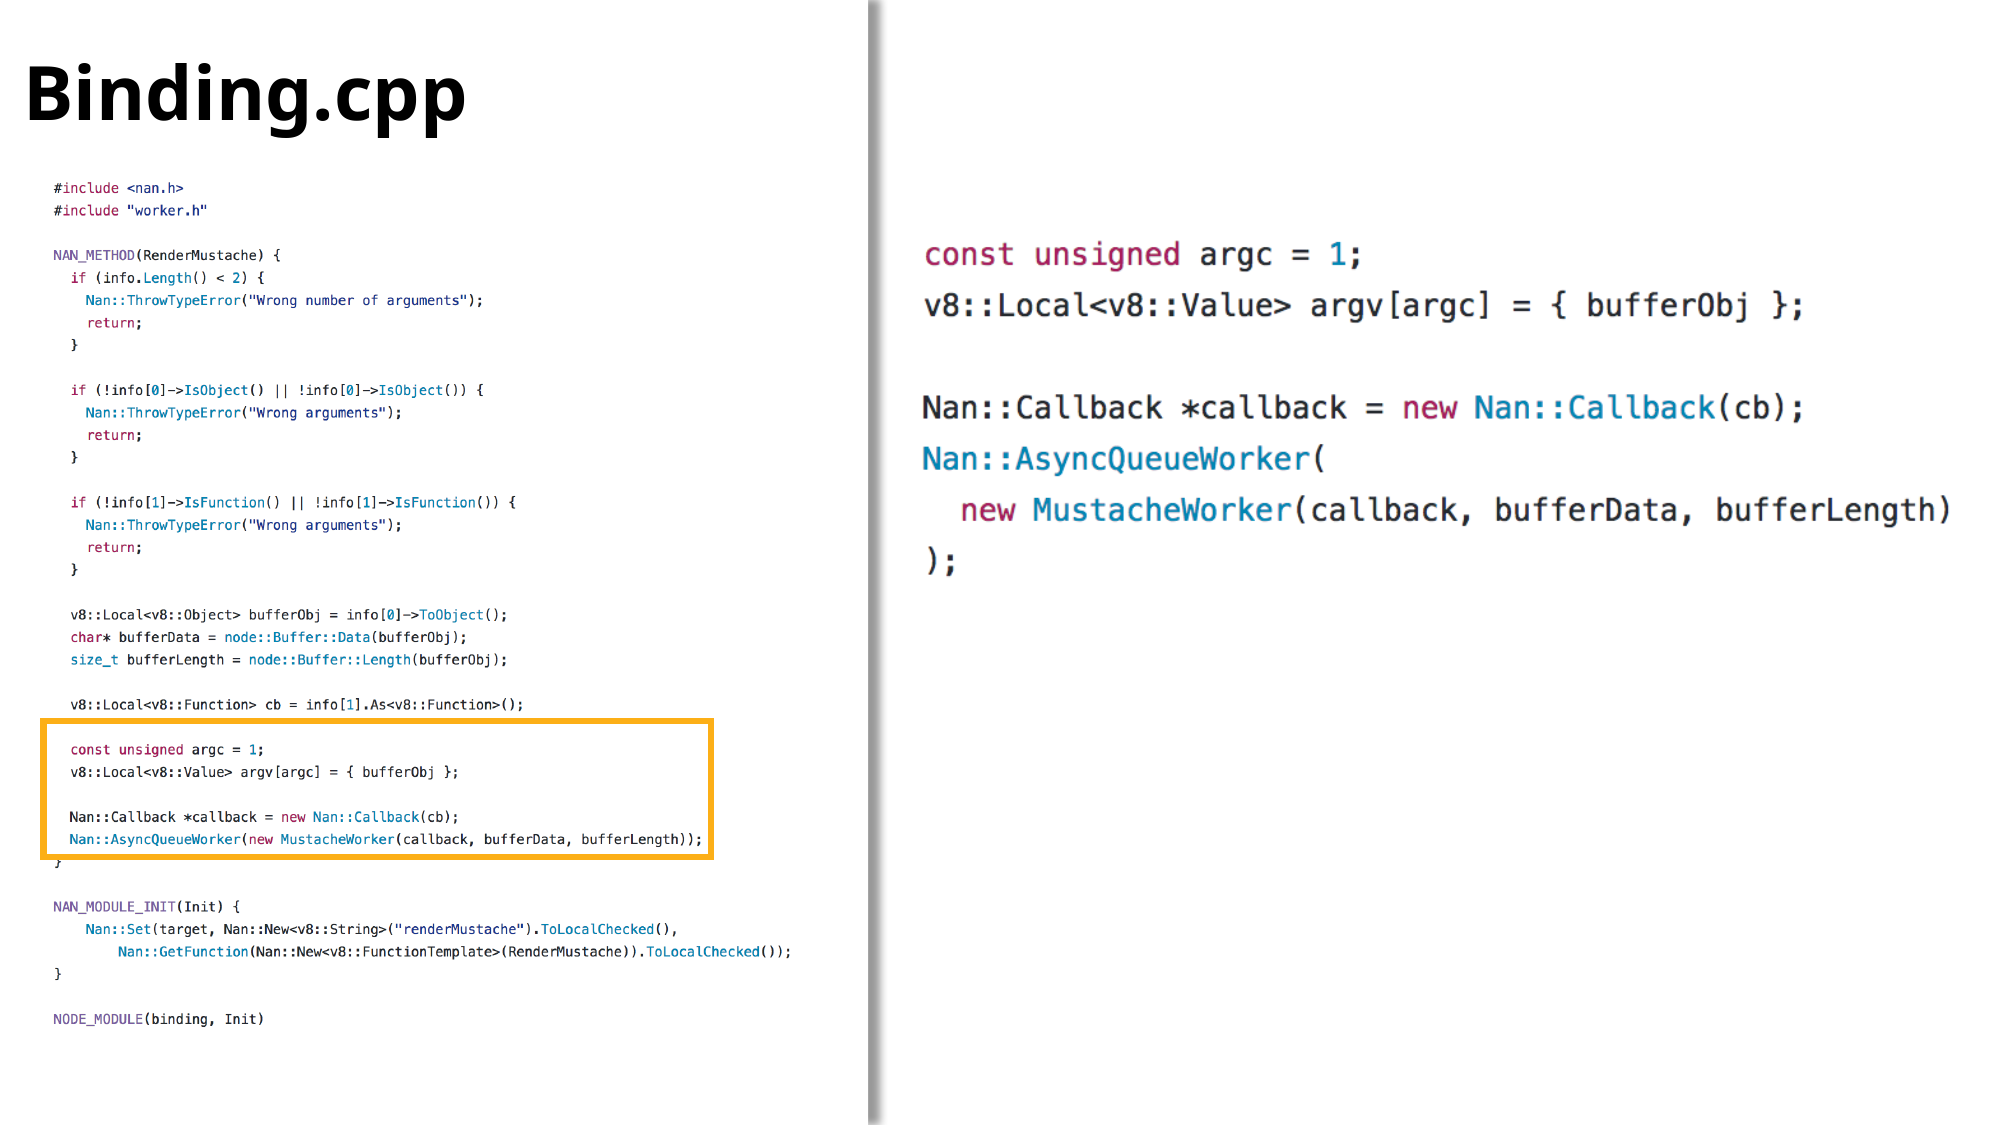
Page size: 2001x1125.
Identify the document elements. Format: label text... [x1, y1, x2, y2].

picture [43, 178, 800, 1036]
text_box Binding.cpp [8, 38, 483, 144]
text_box [0, 0, 869, 1125]
picture [916, 237, 1961, 585]
